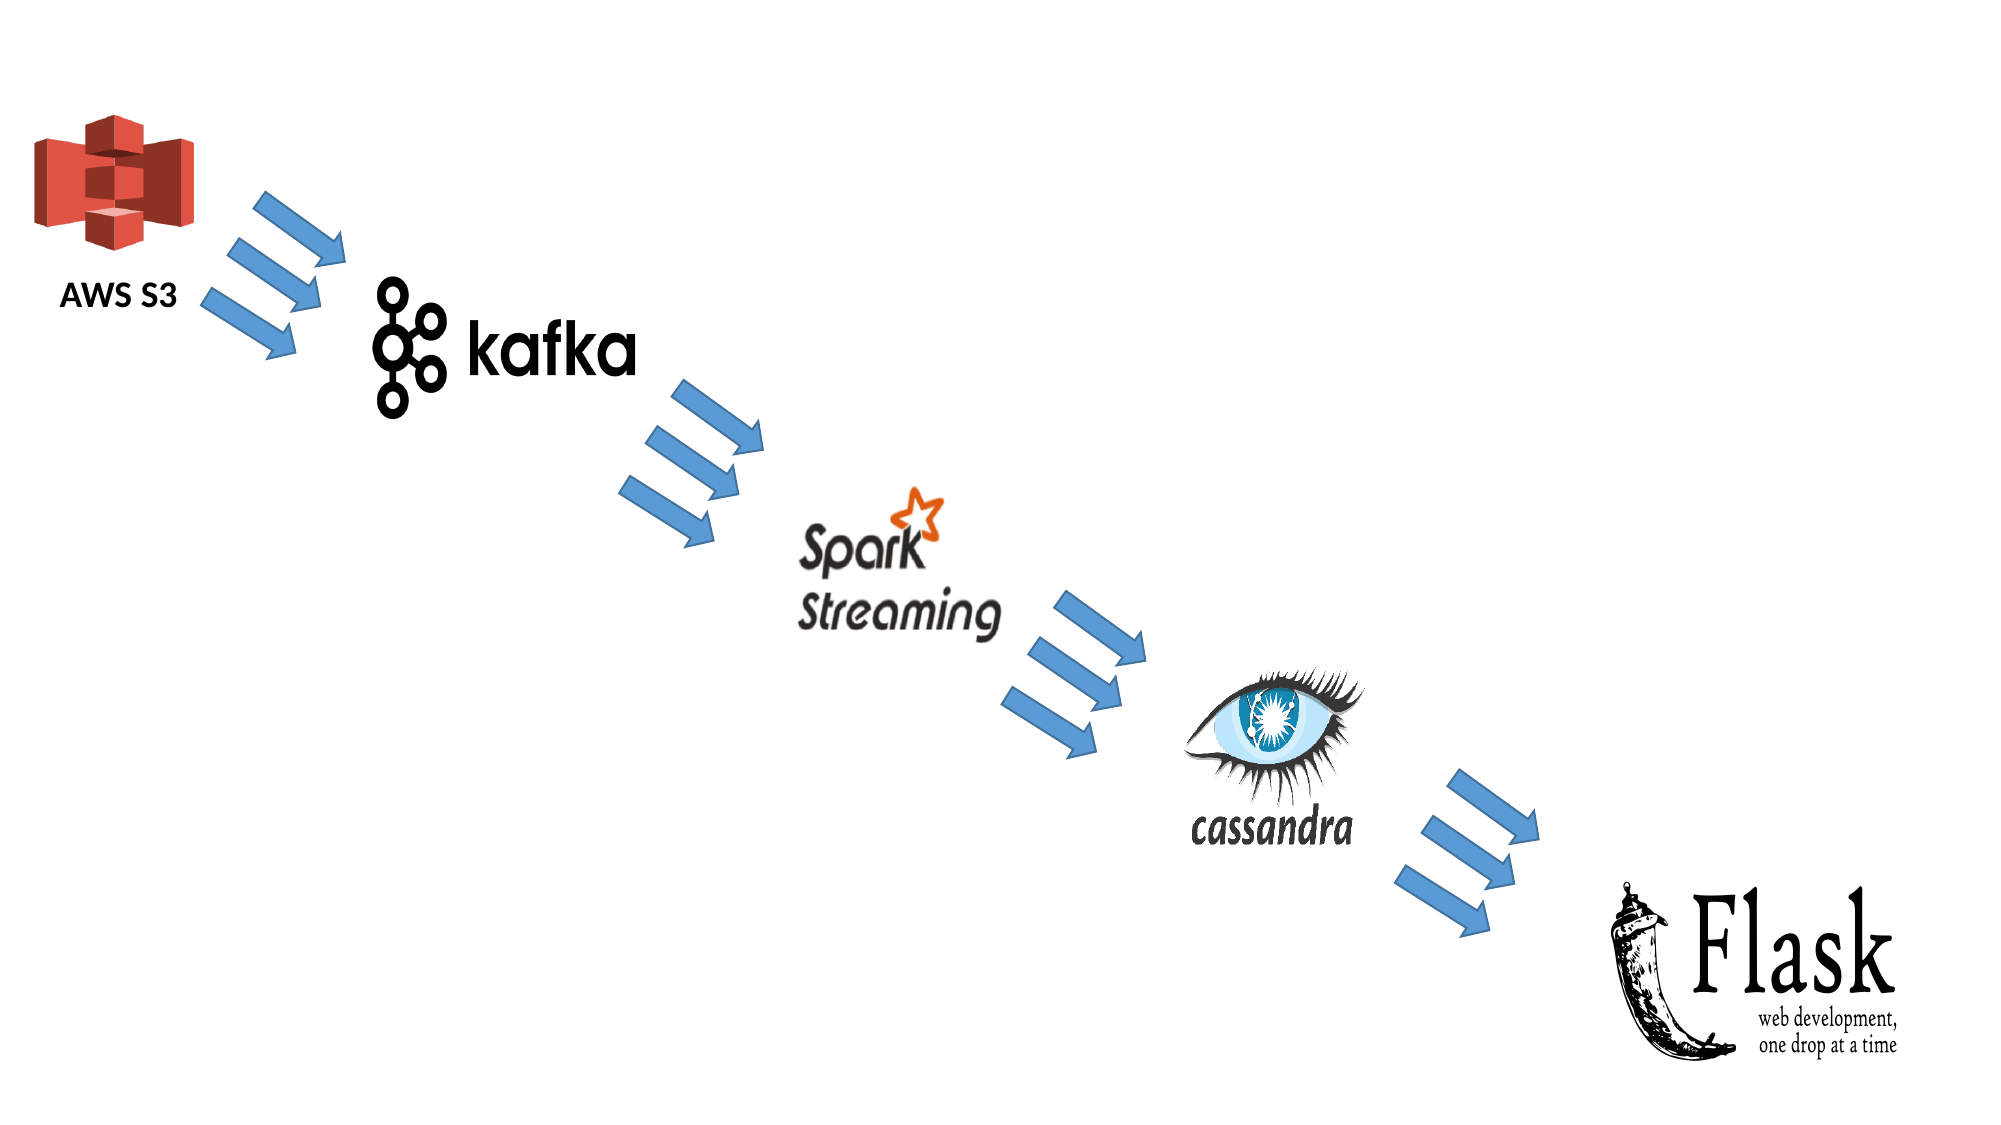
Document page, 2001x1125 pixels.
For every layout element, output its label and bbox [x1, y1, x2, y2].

text_box [21, 88, 1904, 1065]
